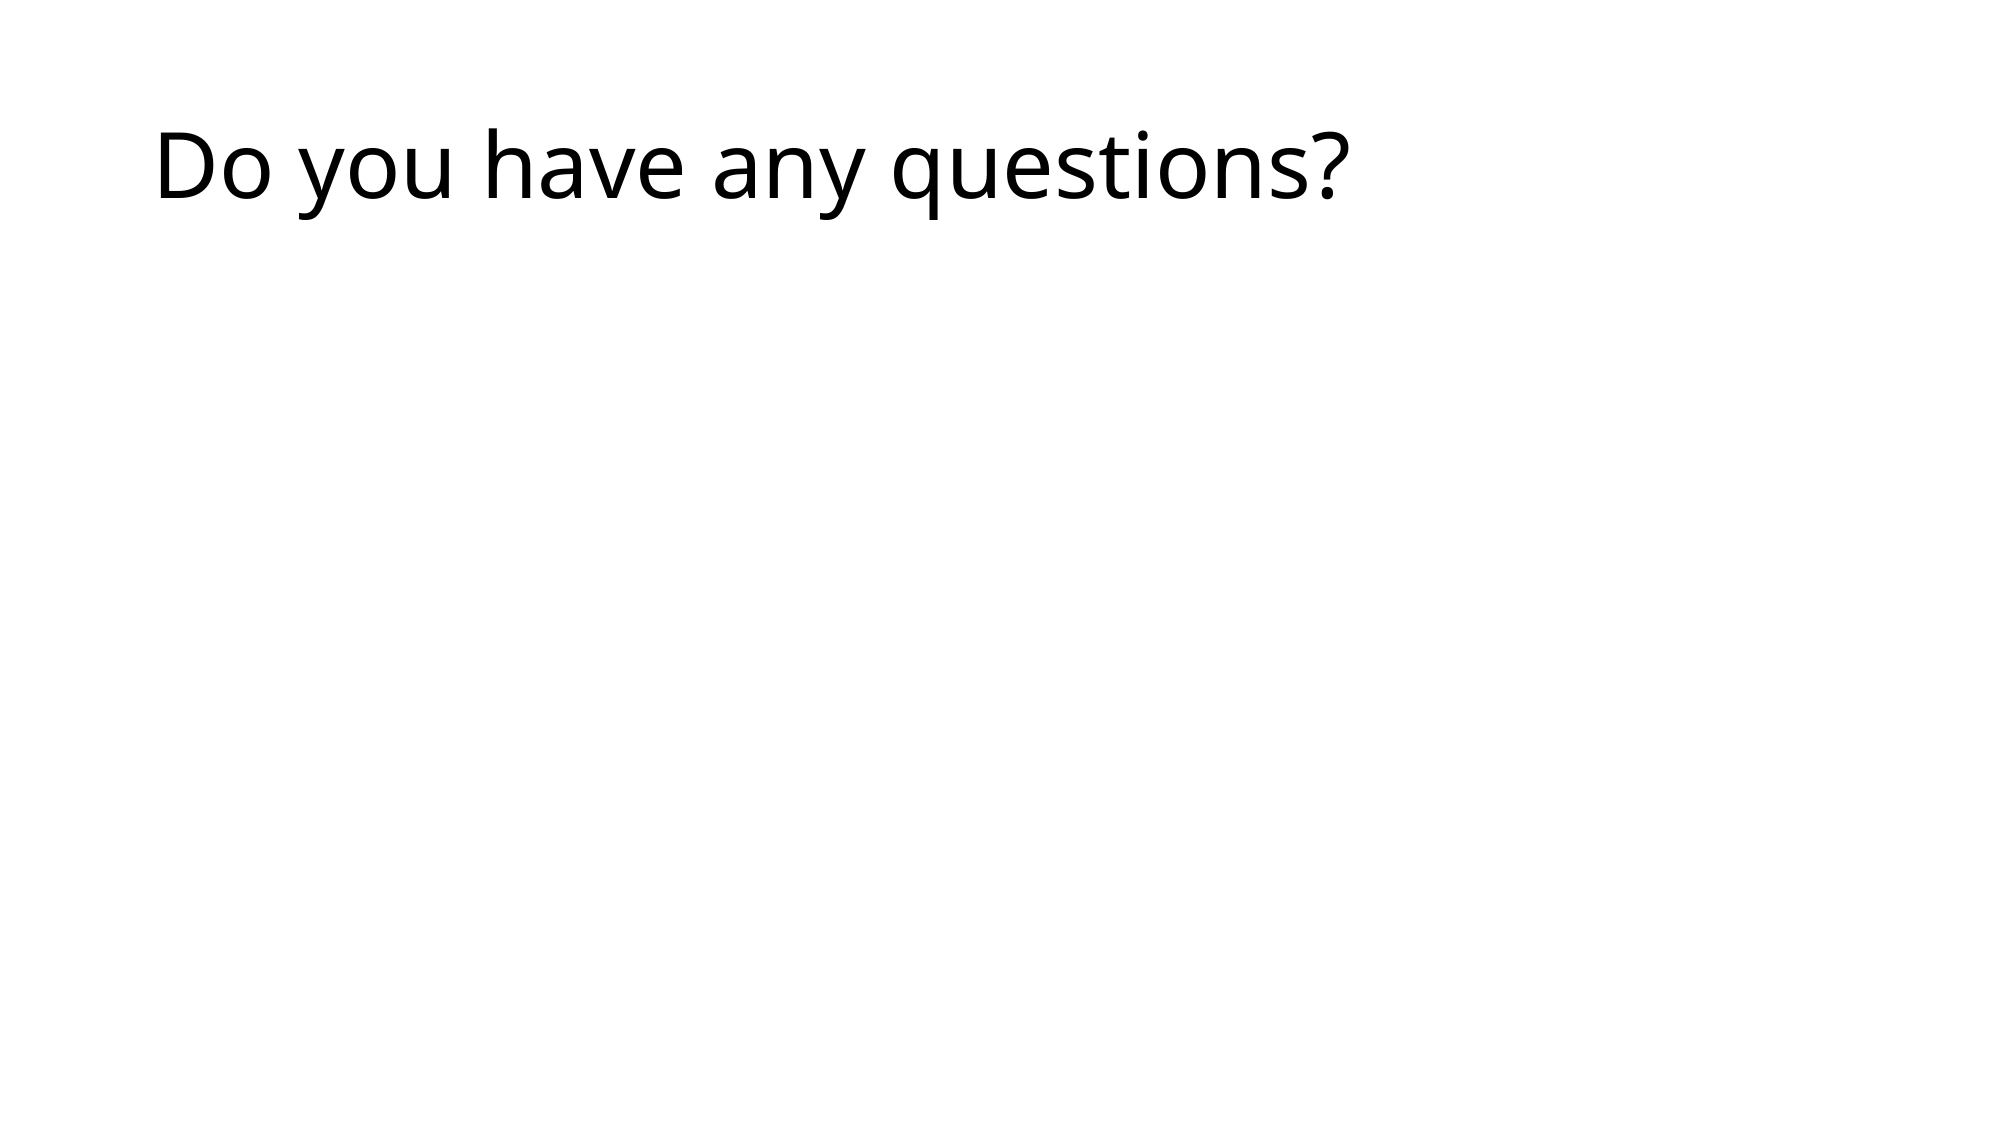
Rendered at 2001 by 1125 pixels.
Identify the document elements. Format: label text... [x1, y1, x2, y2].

title Do you have any questions? [137, 59, 1863, 278]
